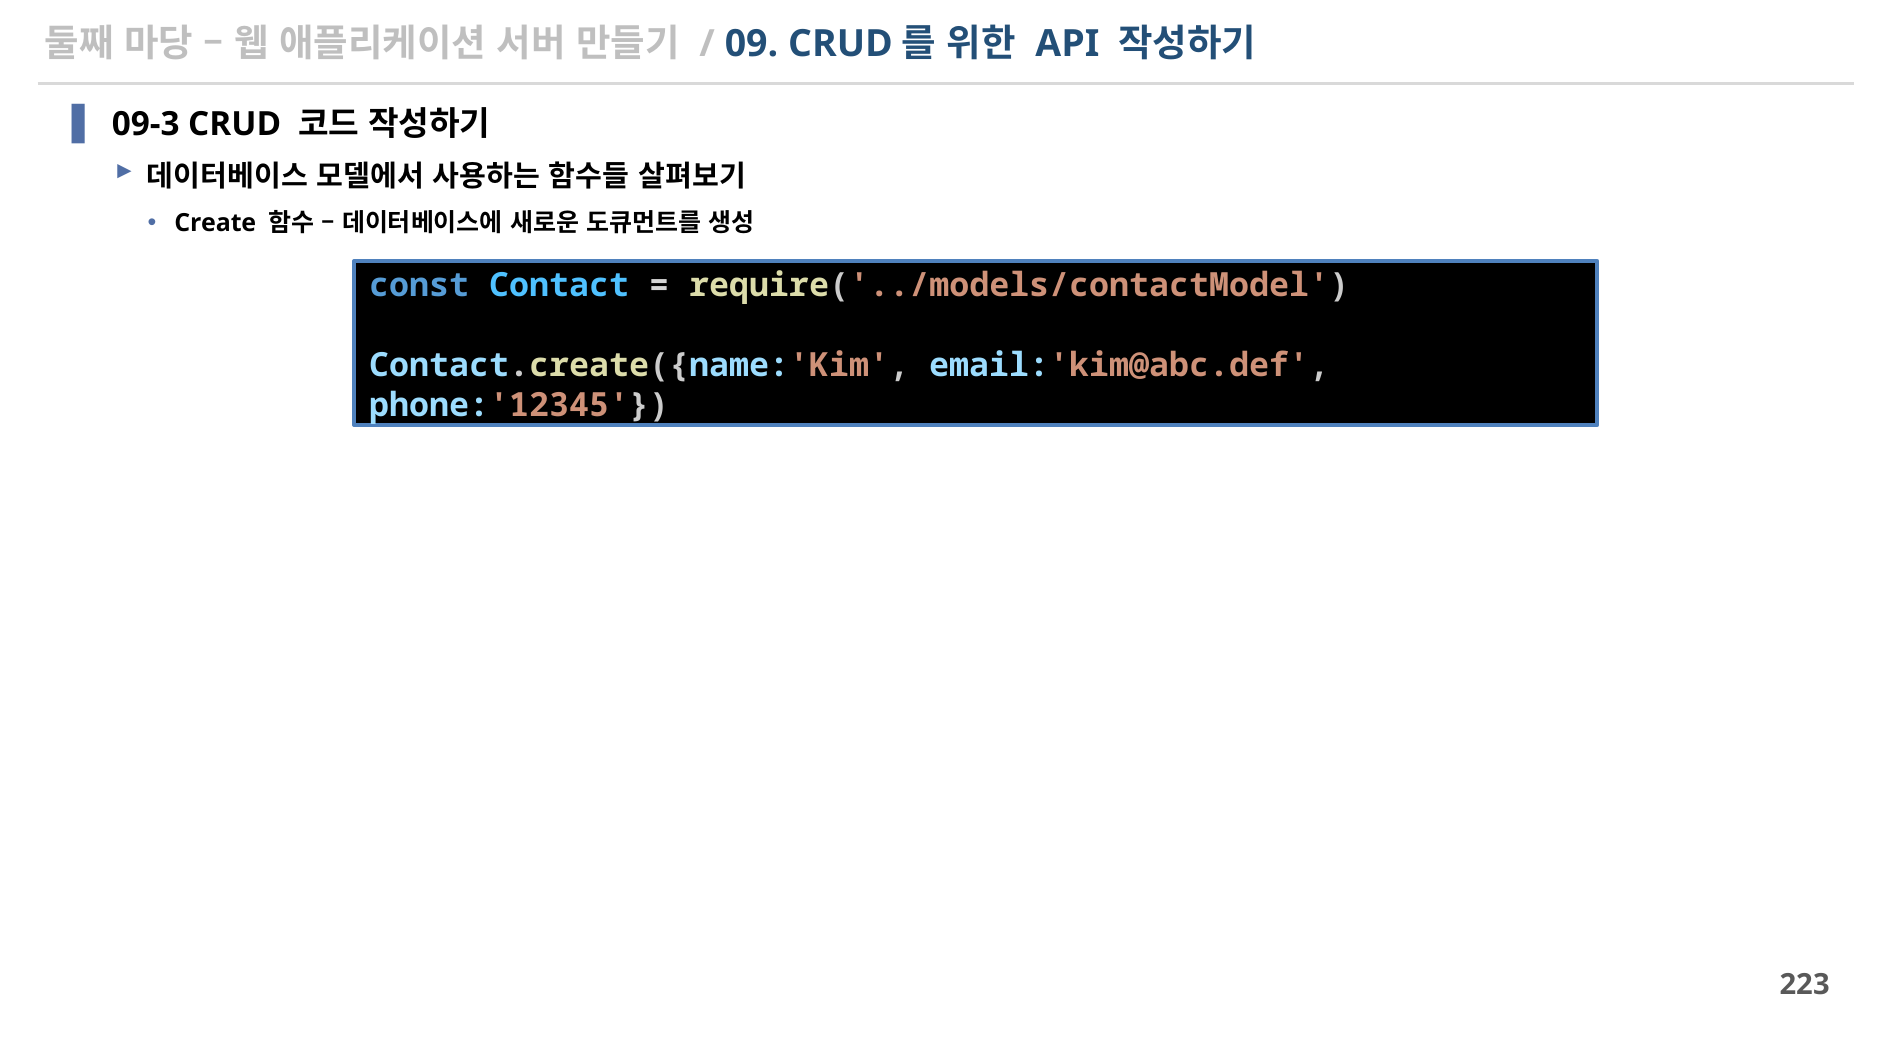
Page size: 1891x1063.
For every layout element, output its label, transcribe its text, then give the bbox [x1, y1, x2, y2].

list 09-3 CRUD 코드 작성하기 데이터베이스 모델에서 사용하는 함수들 살펴보기 Create 함수 – 데이터베이스에 새로운 도큐먼트를 생성 [43, 94, 1855, 506]
slide_number 223 [1703, 956, 1845, 1014]
text_box const Contact = require('../models/contactModel') Contact.create({name:'Kim', email:'kim@abc.def', phone:'12345'}) [352, 259, 1599, 427]
title 둘째 마당 – 웹 애플리케이션 서버 만들기 / 09. CRUD를 위한 API 작성하기 [29, 11, 1855, 73]
